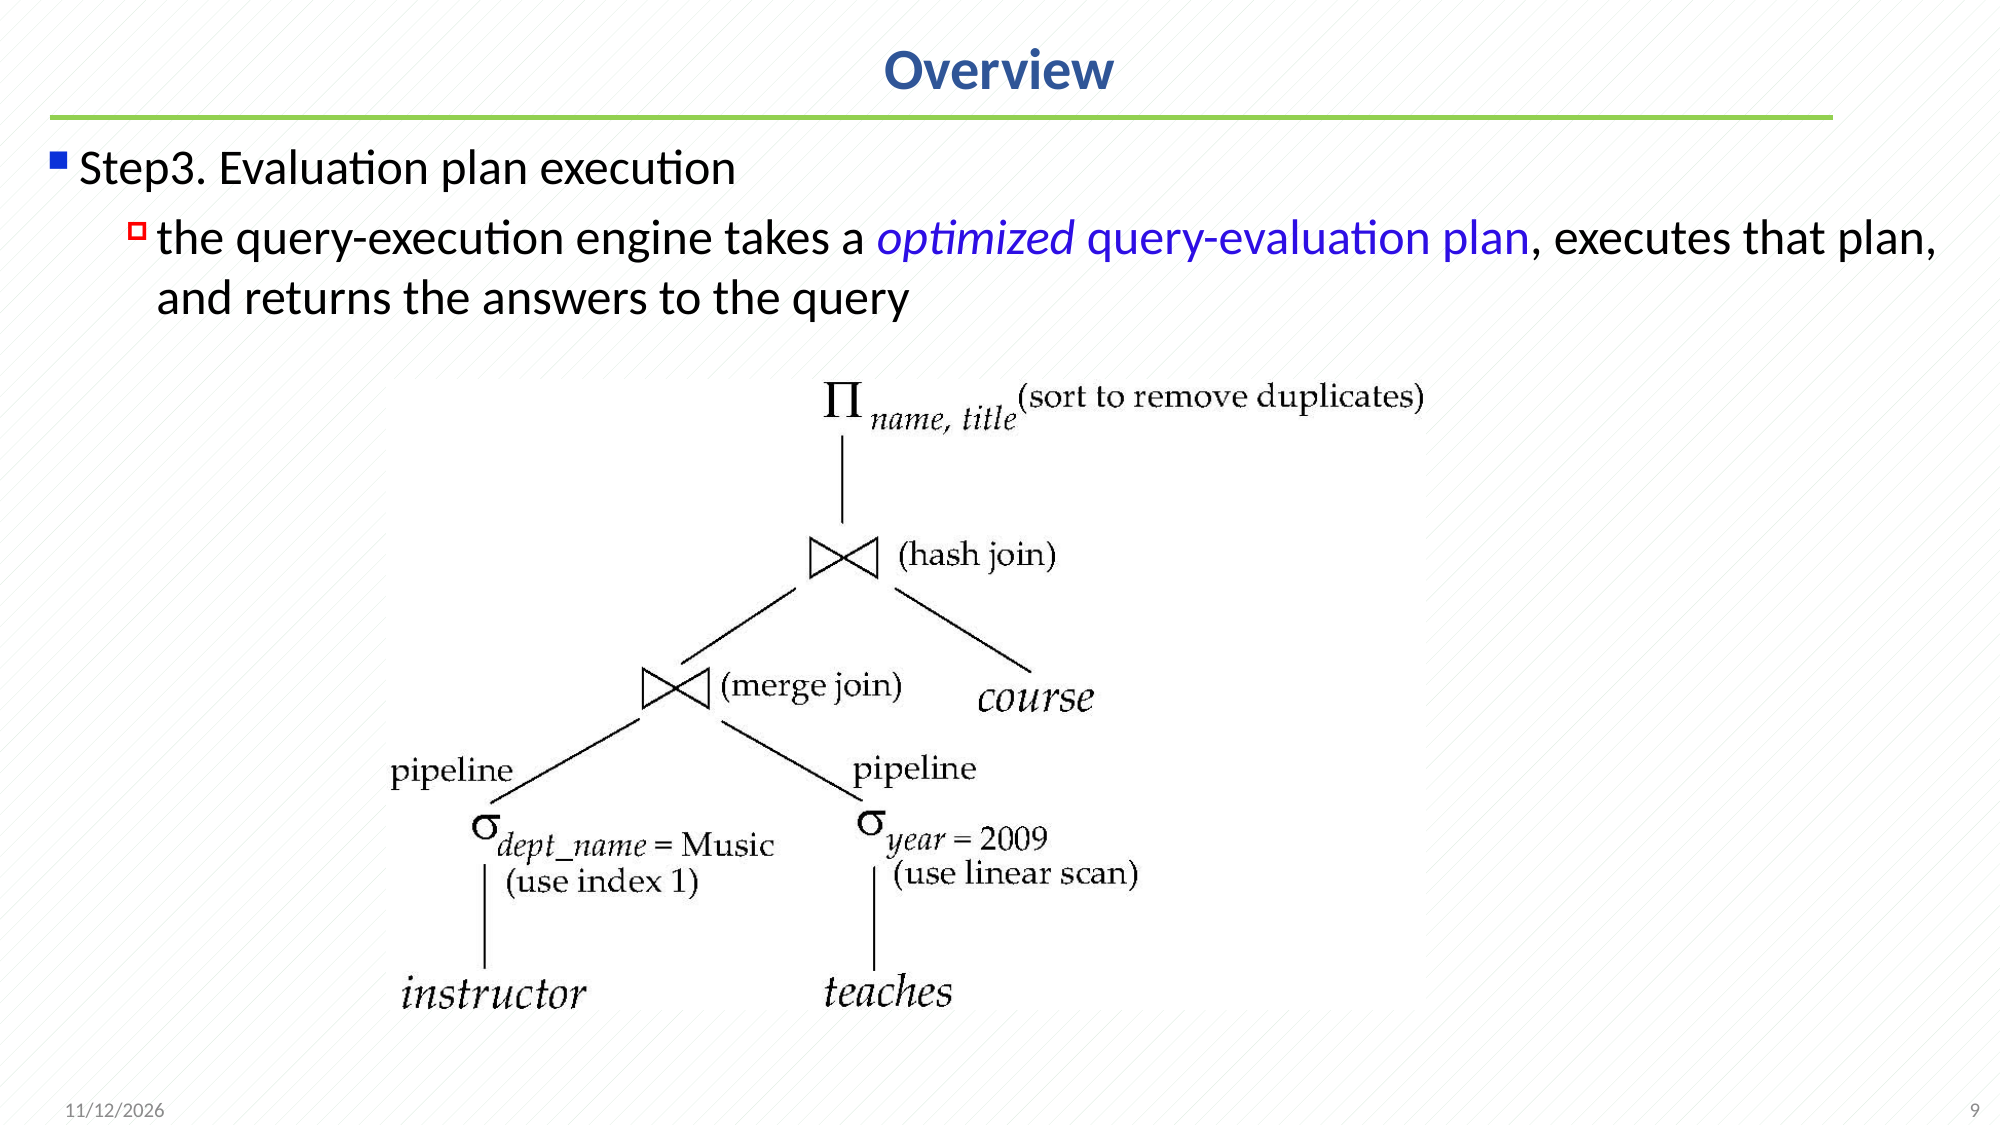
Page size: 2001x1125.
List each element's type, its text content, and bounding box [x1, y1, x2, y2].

title Overview [50, 13, 1949, 126]
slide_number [49, 1079, 500, 1125]
picture [386, 379, 1426, 1010]
list Step3. Evaluation plan execution the query-execution engine takes a optimized query-evaluation plan, executes that plan, and returns the answers to the query [32, 126, 1974, 1081]
slide_number 9 [1545, 1079, 1996, 1125]
